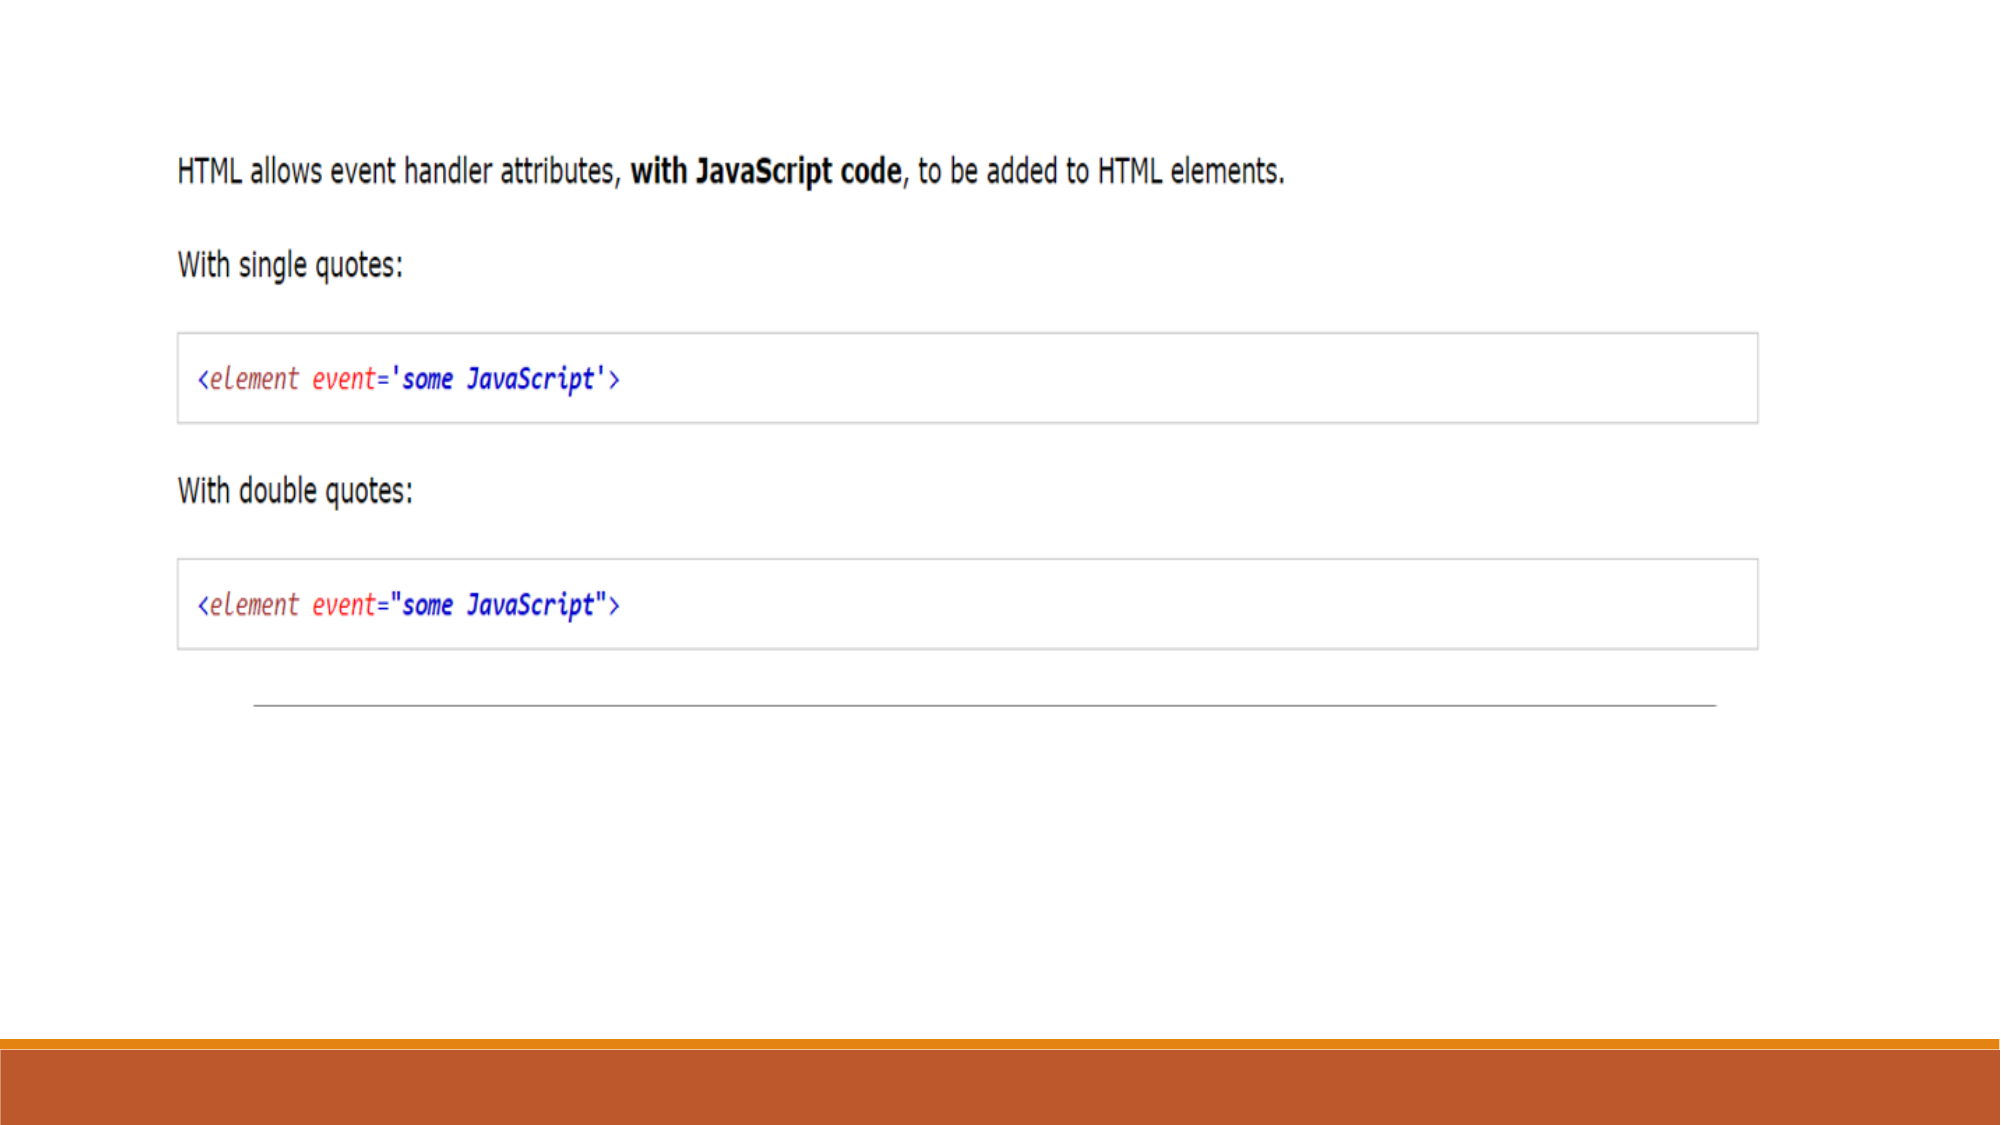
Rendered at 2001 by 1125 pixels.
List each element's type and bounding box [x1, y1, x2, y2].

picture [152, 121, 1813, 909]
